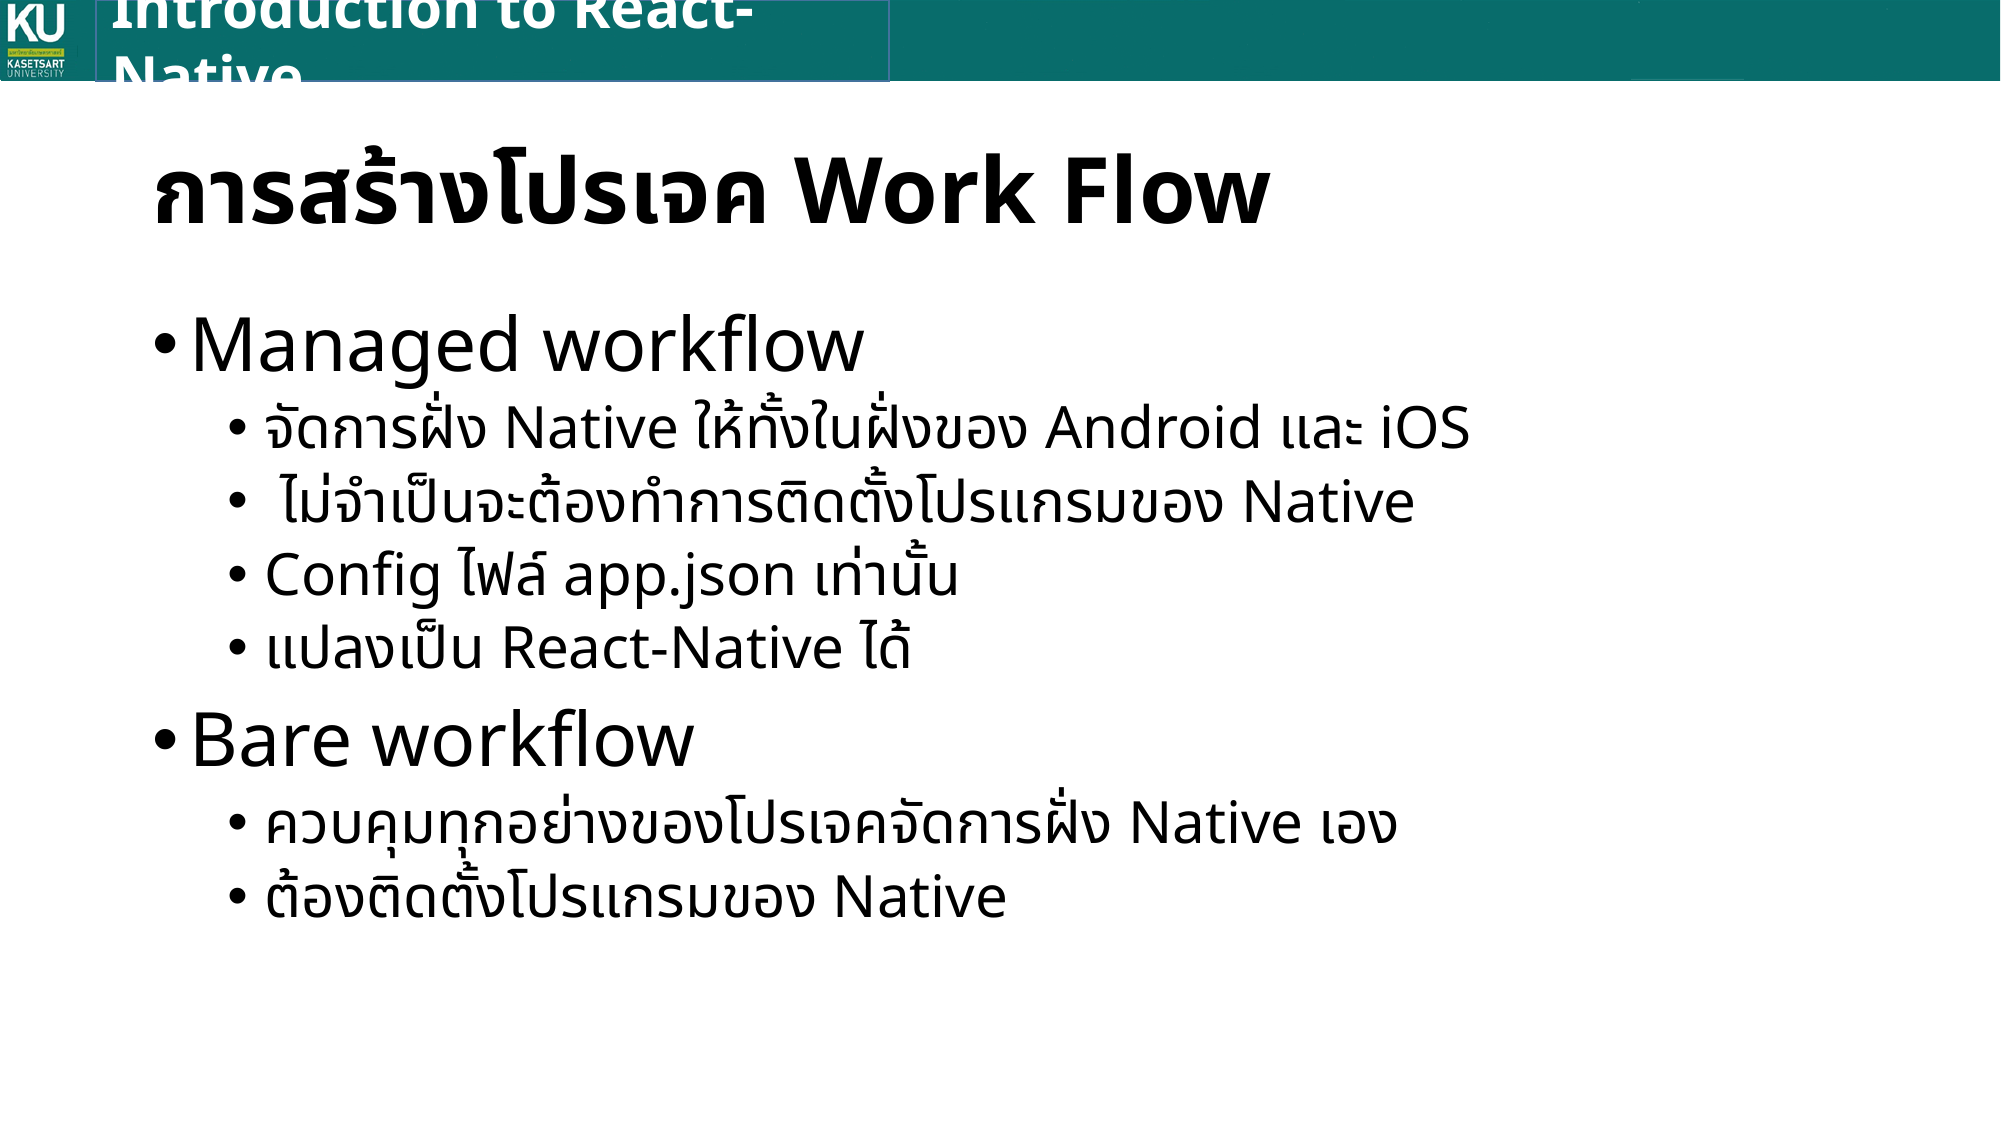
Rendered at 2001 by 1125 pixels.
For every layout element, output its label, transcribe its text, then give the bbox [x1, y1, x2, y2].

picture [890, 0, 2001, 81]
text_box Introduction to React-Native [95, 0, 890, 82]
list Managed workflow จัดการฝั่ง Native ให้ทั้งในฝั่งของ Android และ iOS ไม่จำเป็นจะต้องทำการติดตั้งโปรแกรมของ Native Config ไฟล์ app.json เท่านั้น แปลงเป็น React-Native ได้ Bare workflow ควบคุมทุกอย่างของโปรเจคจัดการฝั่ง Native เอง ต้องติดตั้งโปรแกรมของ Native [137, 299, 1863, 1014]
picture [0, 0, 95, 81]
title การสร้างโปรเจค Work Flow [137, 110, 1863, 278]
